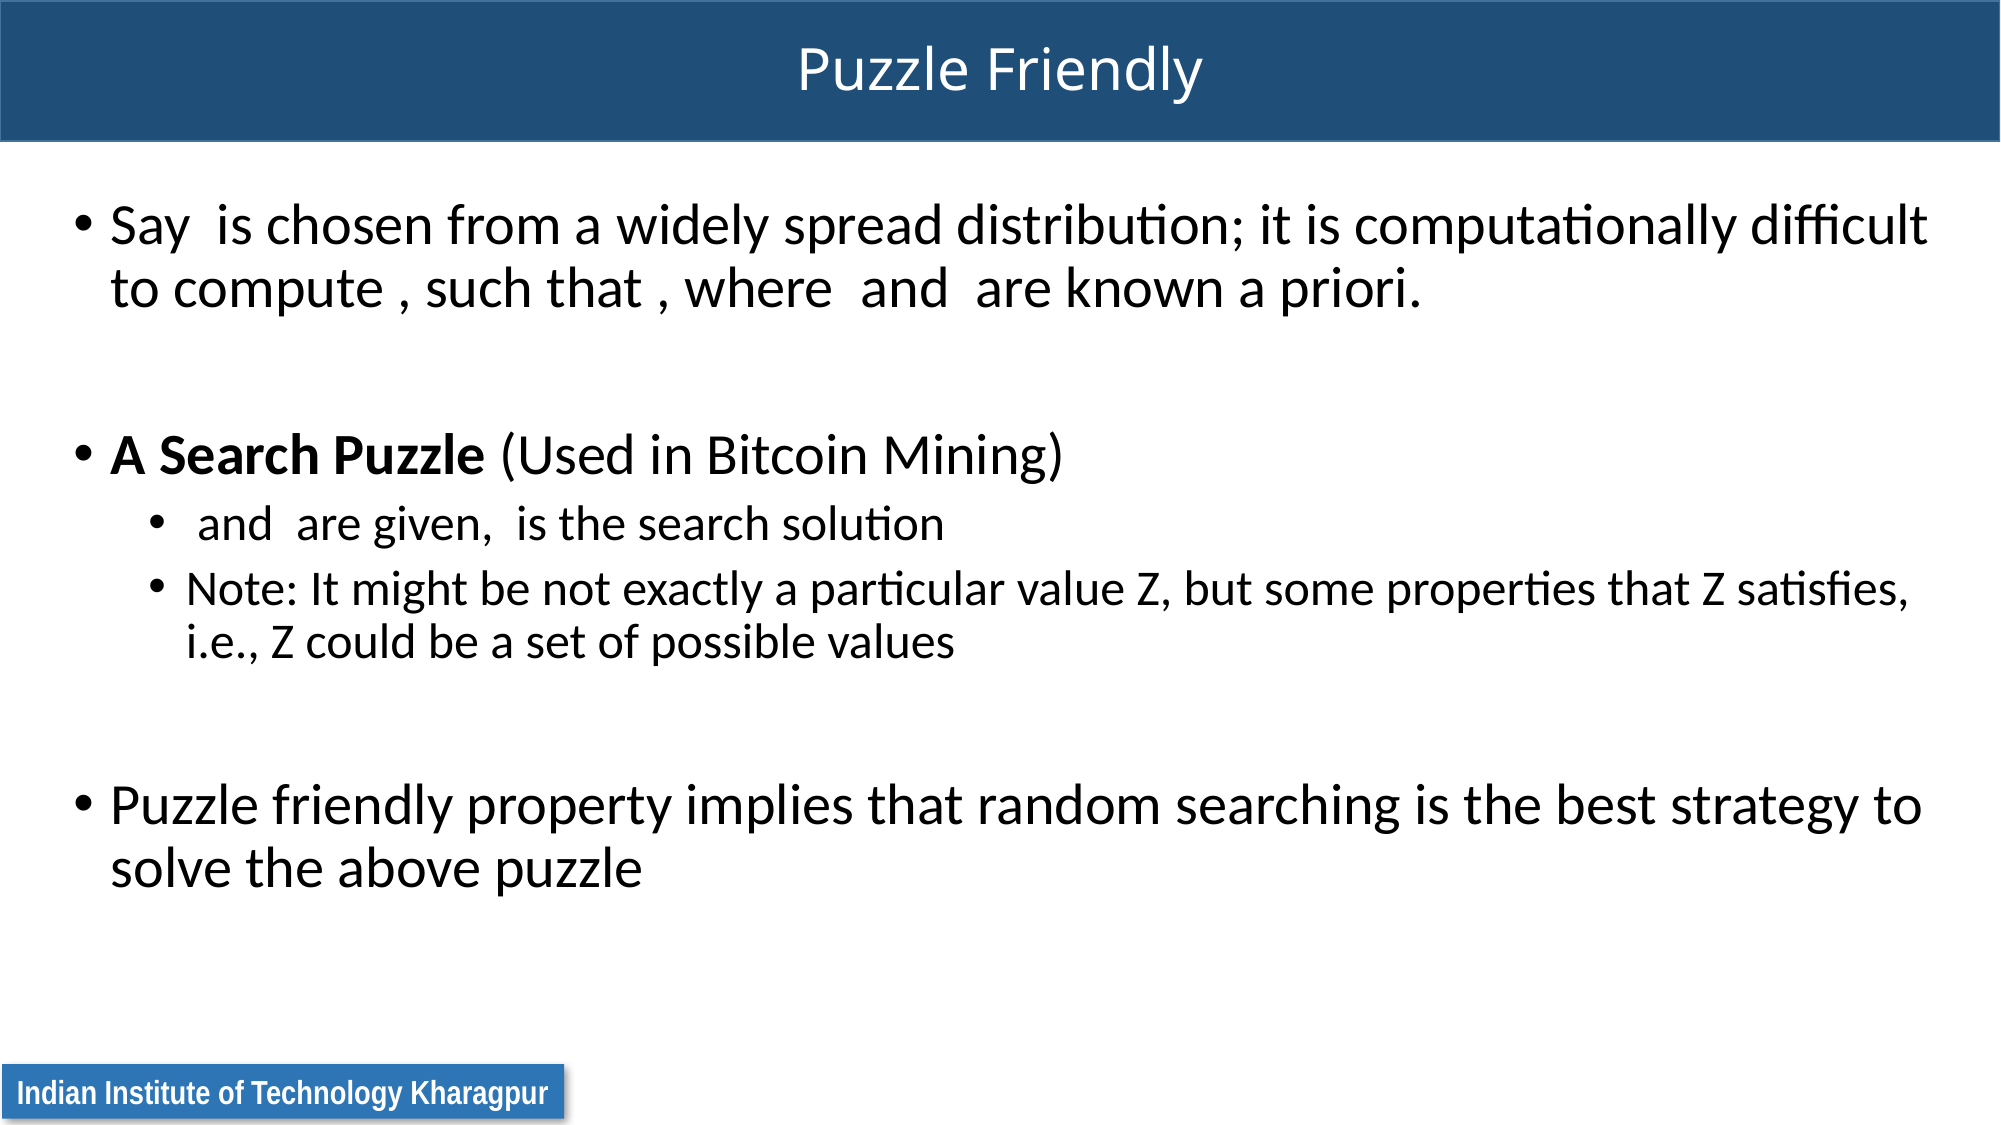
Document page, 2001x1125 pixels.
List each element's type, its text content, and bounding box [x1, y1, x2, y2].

title Puzzle Friendly [0, 1, 2000, 141]
